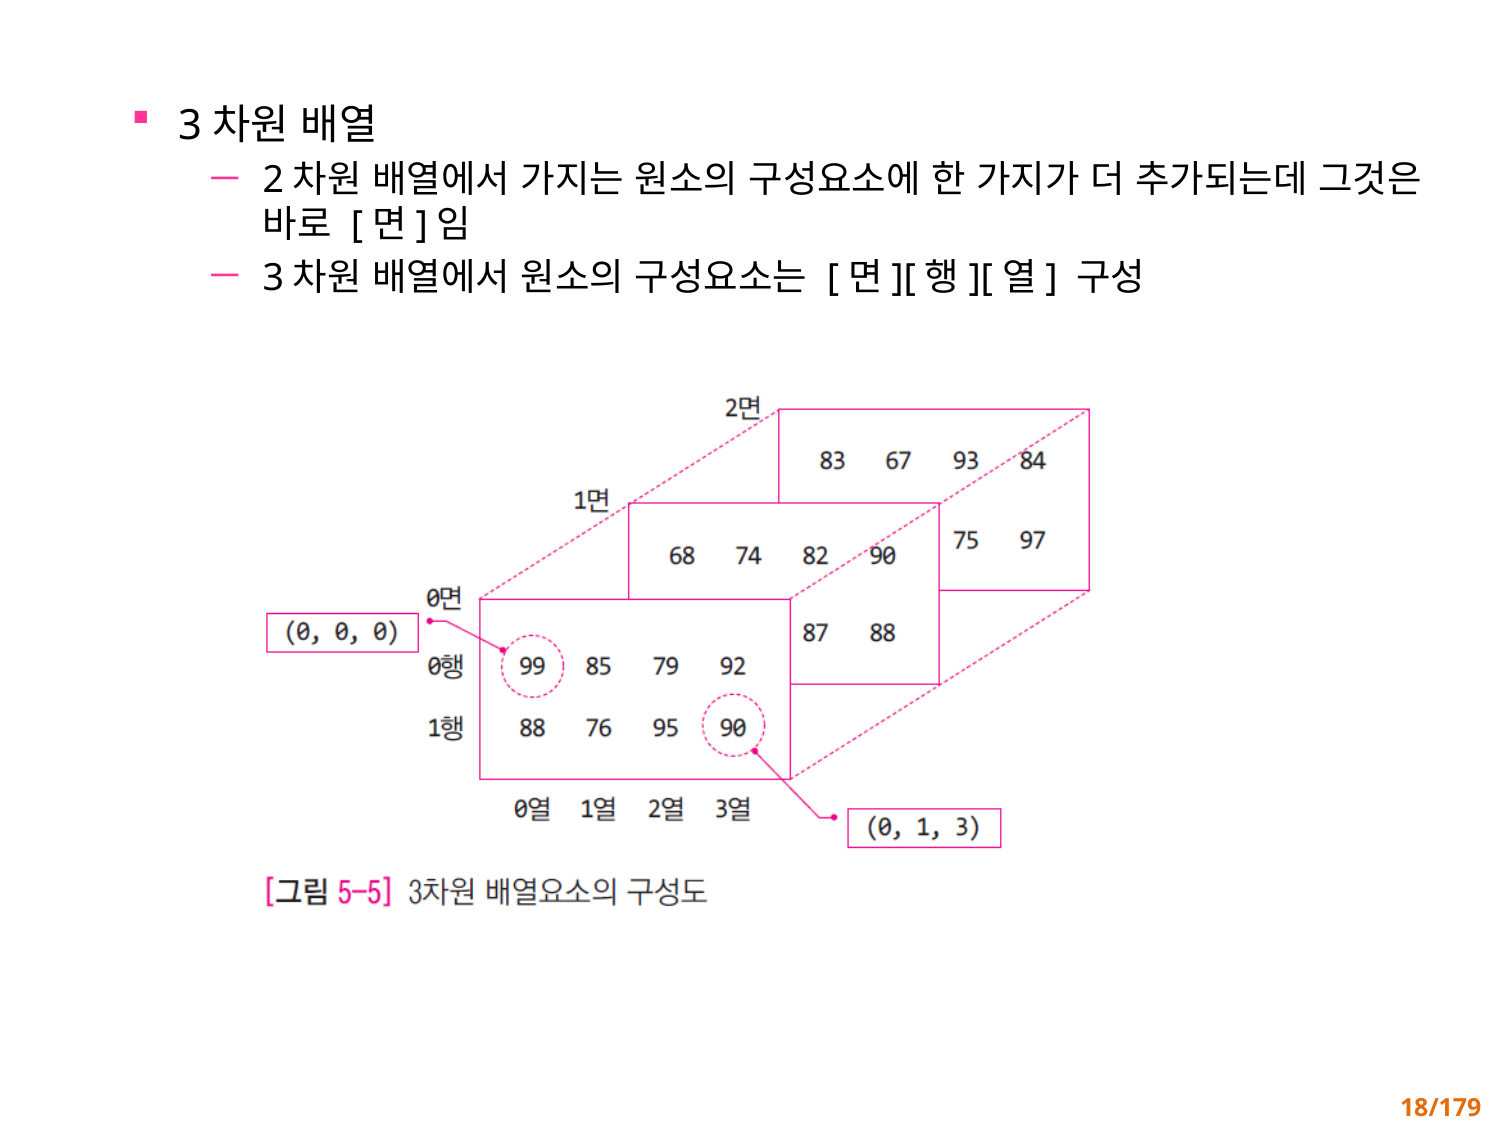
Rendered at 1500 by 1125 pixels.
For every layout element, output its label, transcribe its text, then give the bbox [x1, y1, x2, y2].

list 3차원 배열 2차원 배열에서 가지는 원소의 구성요소에 한 가지가 더 추가되는데 그것은 바로 [면]임 3차원 배열에서 원소의 구성요소는 [면][행][열] 구성 [41, 90, 1459, 338]
picture [241, 356, 1117, 951]
